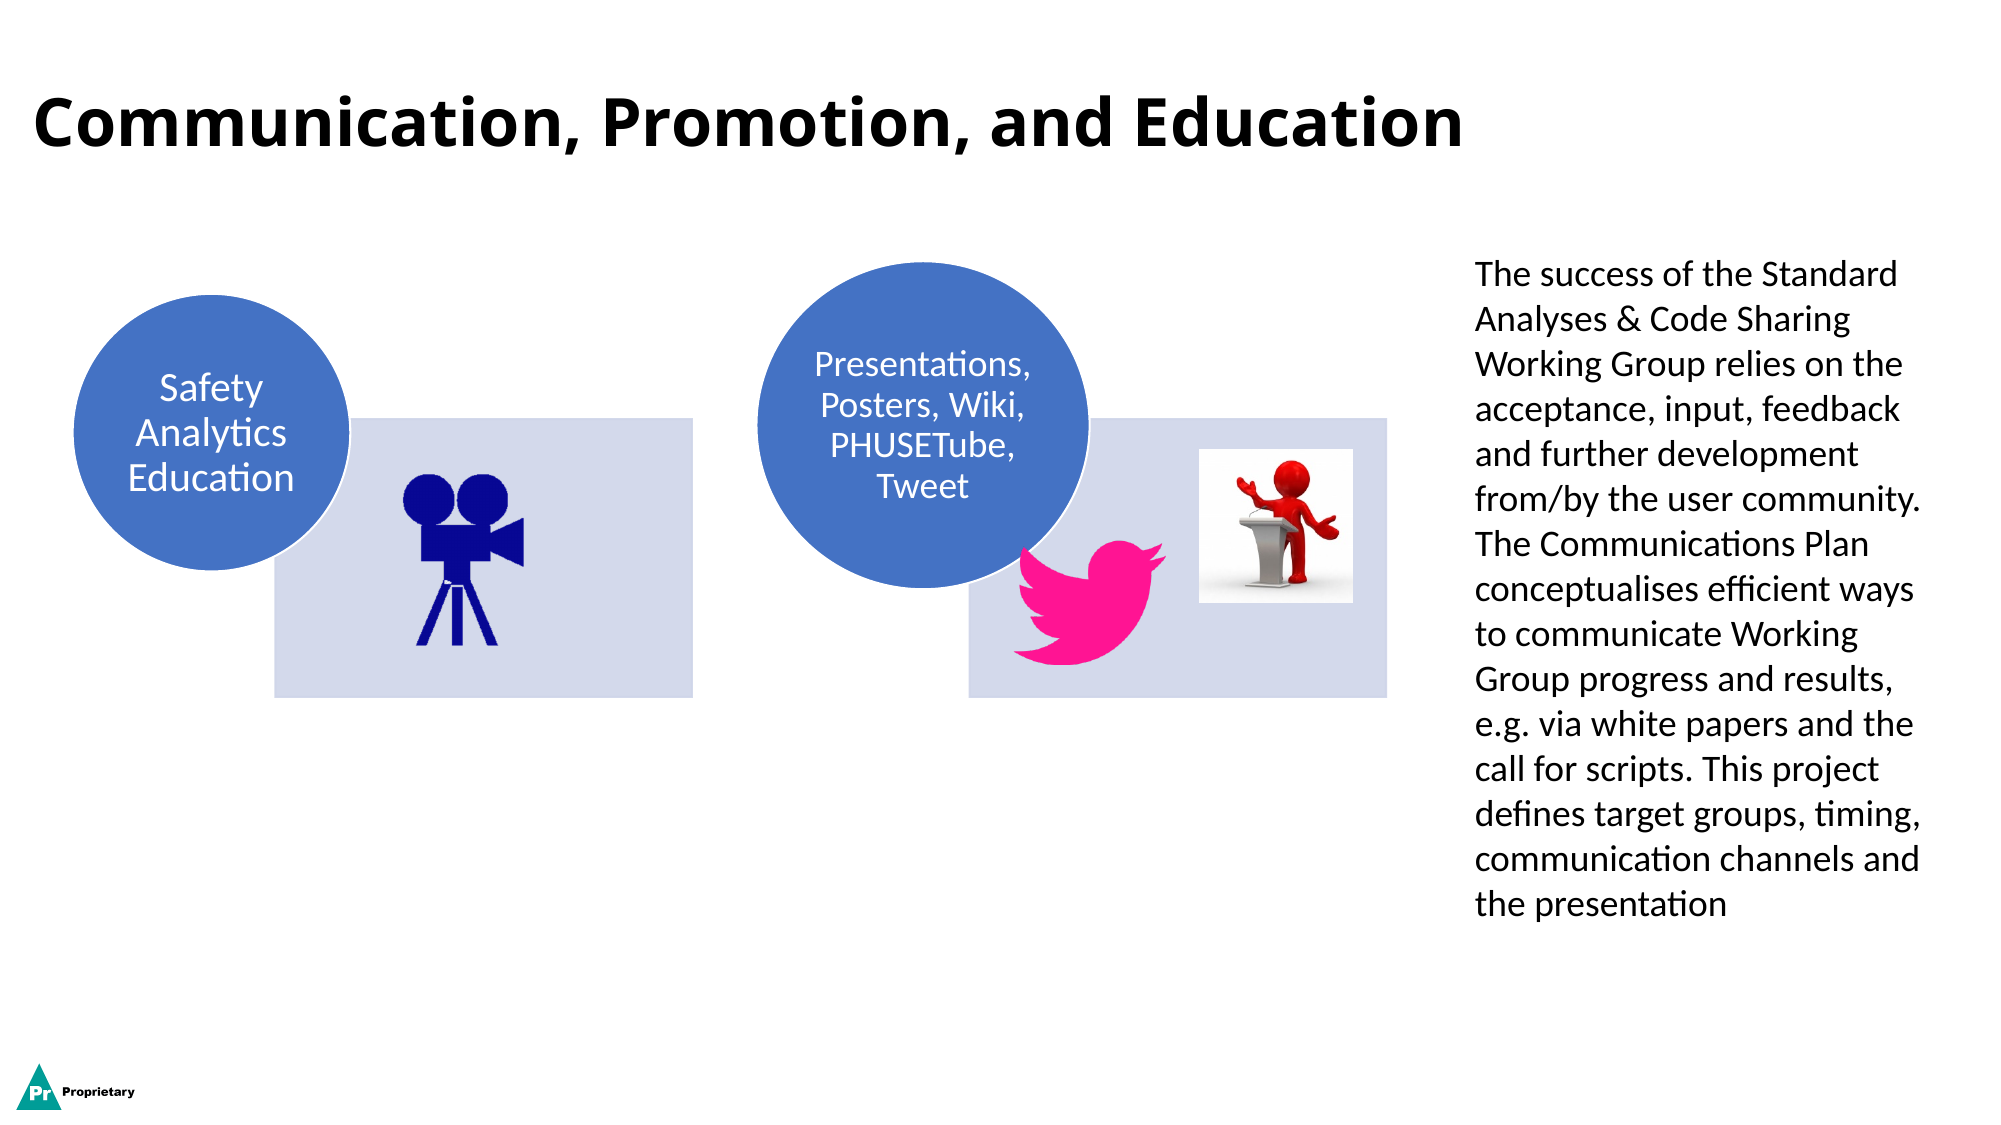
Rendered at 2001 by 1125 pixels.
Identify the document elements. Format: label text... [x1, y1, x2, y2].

picture [10, 1061, 141, 1115]
title Communication, Promotion, and Education [17, 16, 1743, 234]
picture [350, 449, 568, 668]
picture [1199, 449, 1353, 603]
text_box The success of the Standard Analyses & Code Sharing Working Group relies on the acceptance, input, feedback and further development from/by the user community. The Communications Plan conceptualises efficient ways to communicate Working Group progress and results, e.g. via white papers and the call for scripts. This project defines target groups, timing, communication channels and the presentation [1460, 241, 1945, 932]
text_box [52, 58, 1387, 947]
picture [1013, 526, 1166, 679]
